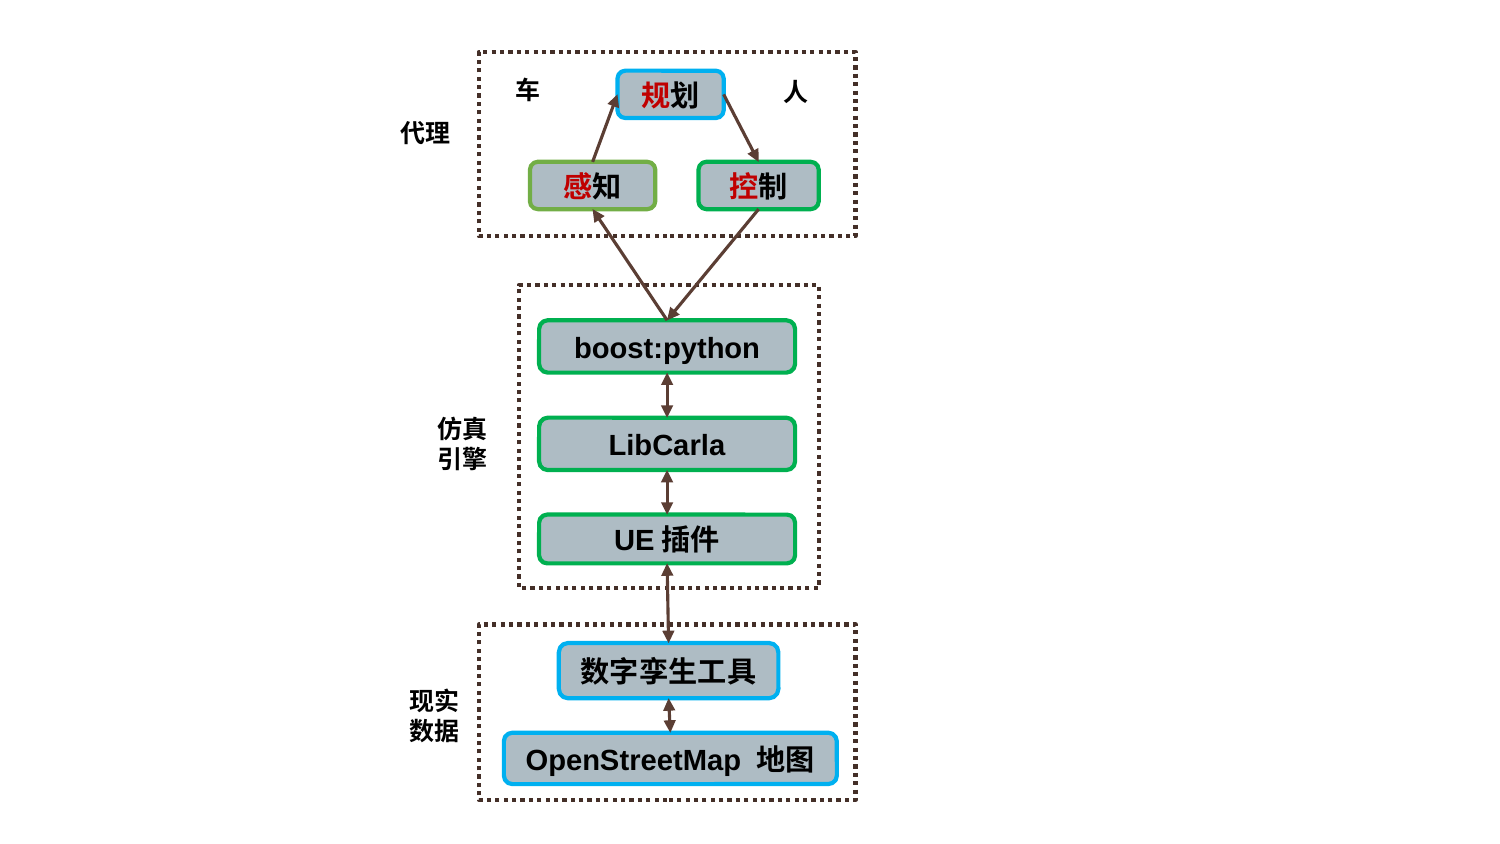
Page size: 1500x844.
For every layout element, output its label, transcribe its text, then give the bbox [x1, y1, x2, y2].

text_box [517, 283, 821, 590]
text_box [477, 50, 858, 238]
text_box 仿真 引擎 [416, 424, 509, 464]
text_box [666, 208, 759, 321]
text_box 车 [493, 70, 563, 110]
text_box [592, 208, 665, 321]
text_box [723, 94, 759, 163]
text_box 现实数据 [391, 695, 478, 735]
text_box 人 [761, 71, 831, 112]
text_box boost:python [536, 318, 798, 375]
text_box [592, 94, 618, 163]
text_box 代理 [383, 112, 469, 153]
text_box 语义分割 [665, 725, 673, 737]
text_box [477, 622, 858, 802]
text_box UE插件 [536, 512, 798, 566]
